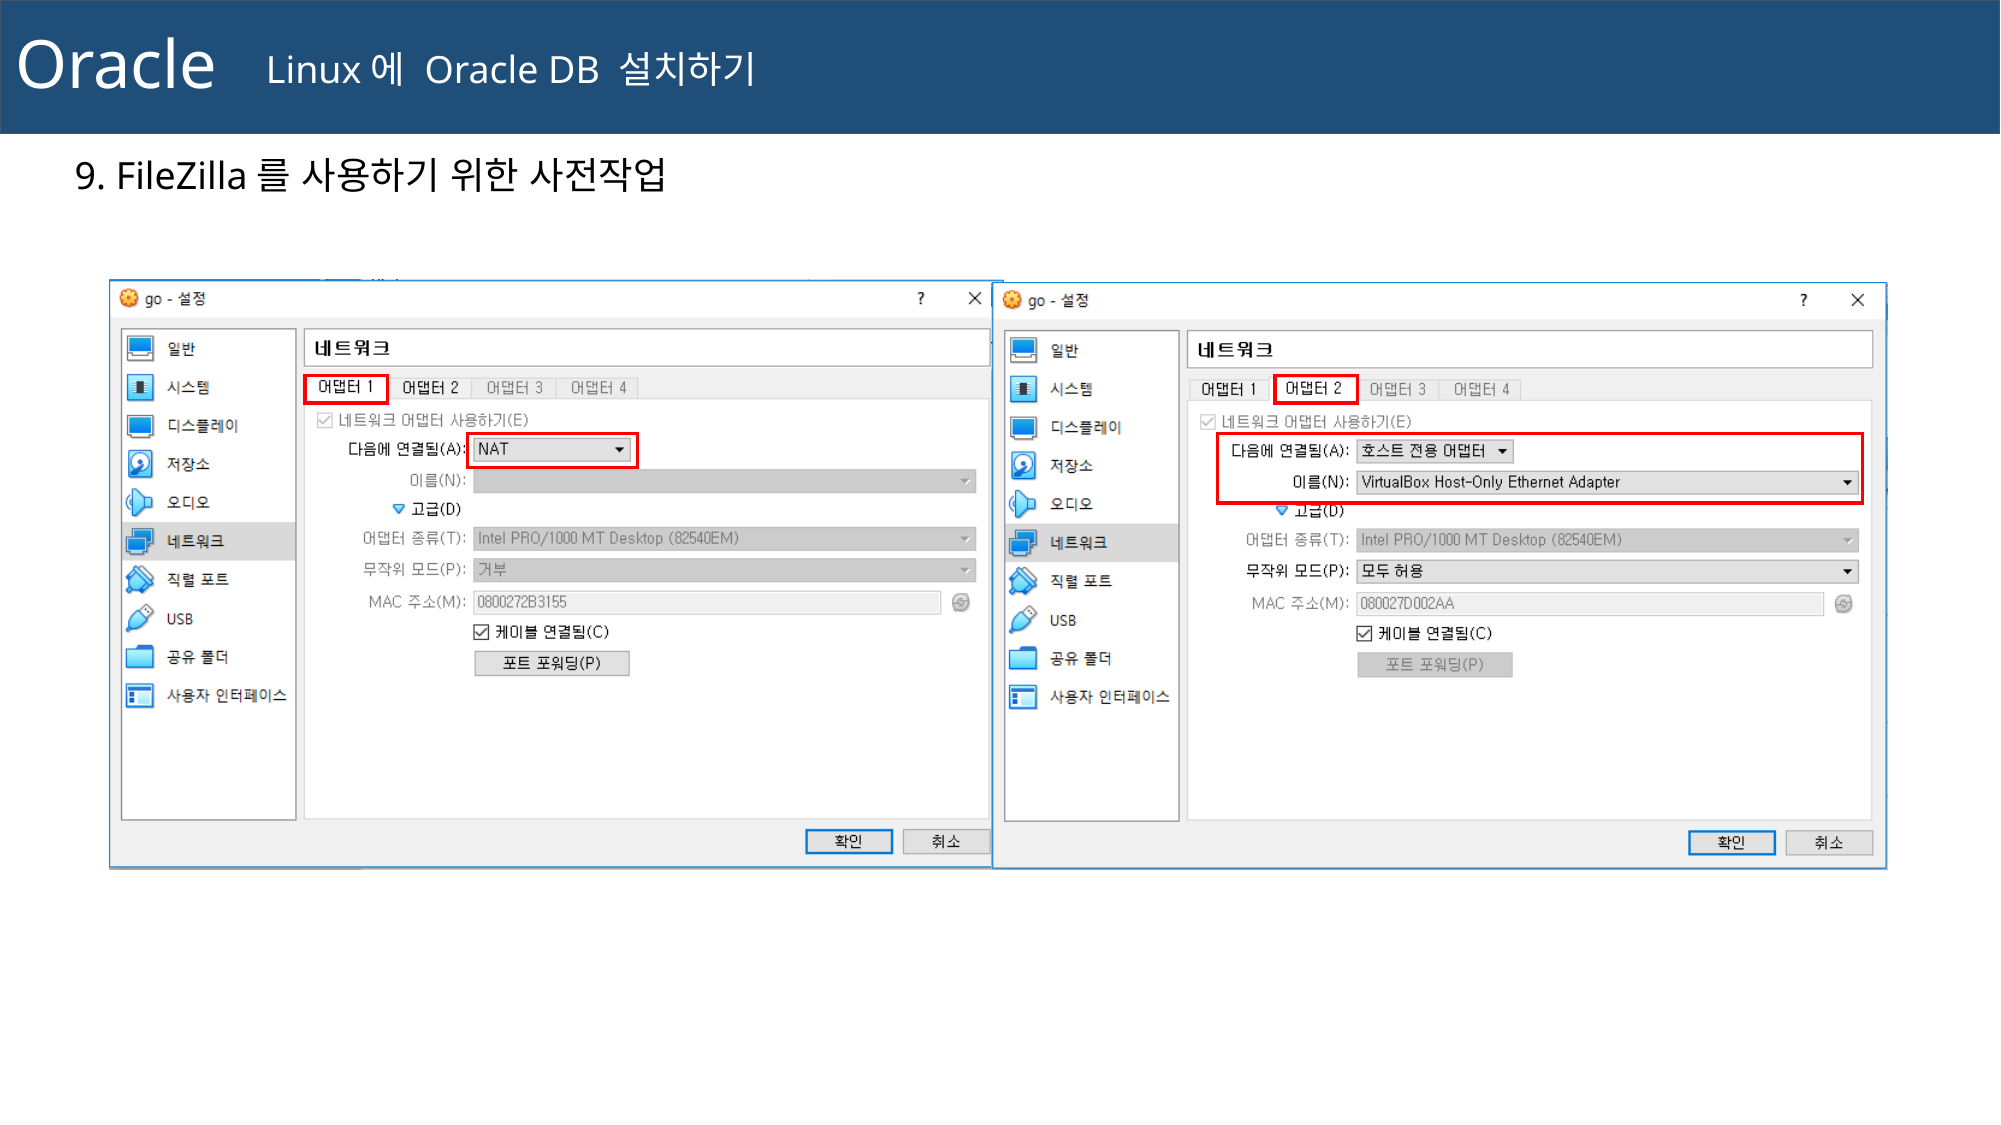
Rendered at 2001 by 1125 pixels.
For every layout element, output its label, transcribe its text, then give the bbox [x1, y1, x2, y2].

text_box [109, 279, 1888, 870]
text_box 9. FileZilla를 사용하기 위한 사전작업 [59, 144, 1166, 205]
title Oracle [0, 0, 2000, 134]
text_box Linux에 Oracle DB 설치하기 [251, 38, 975, 99]
